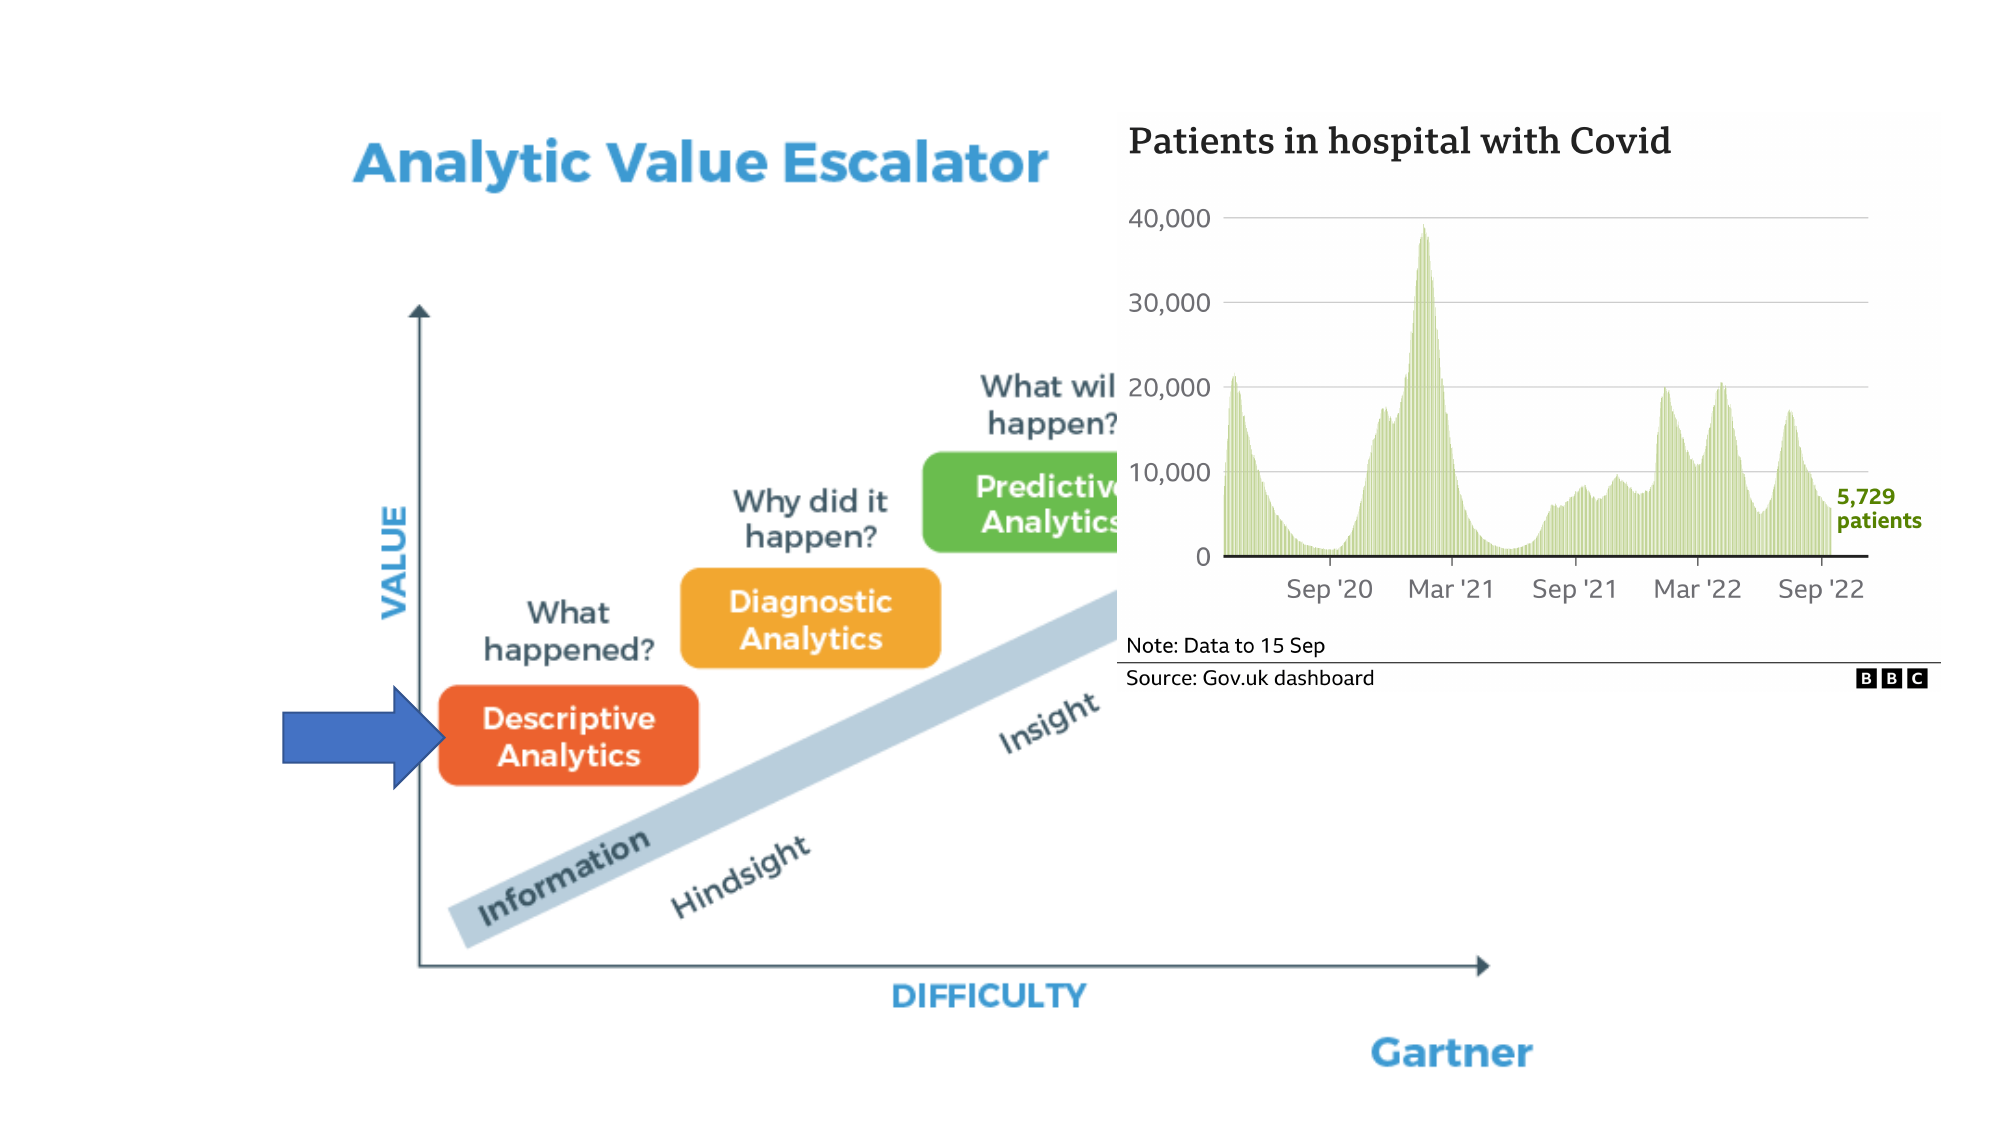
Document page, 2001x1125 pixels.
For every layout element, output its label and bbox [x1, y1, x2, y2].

text_box [282, 711, 330, 764]
picture [330, 112, 1941, 1095]
